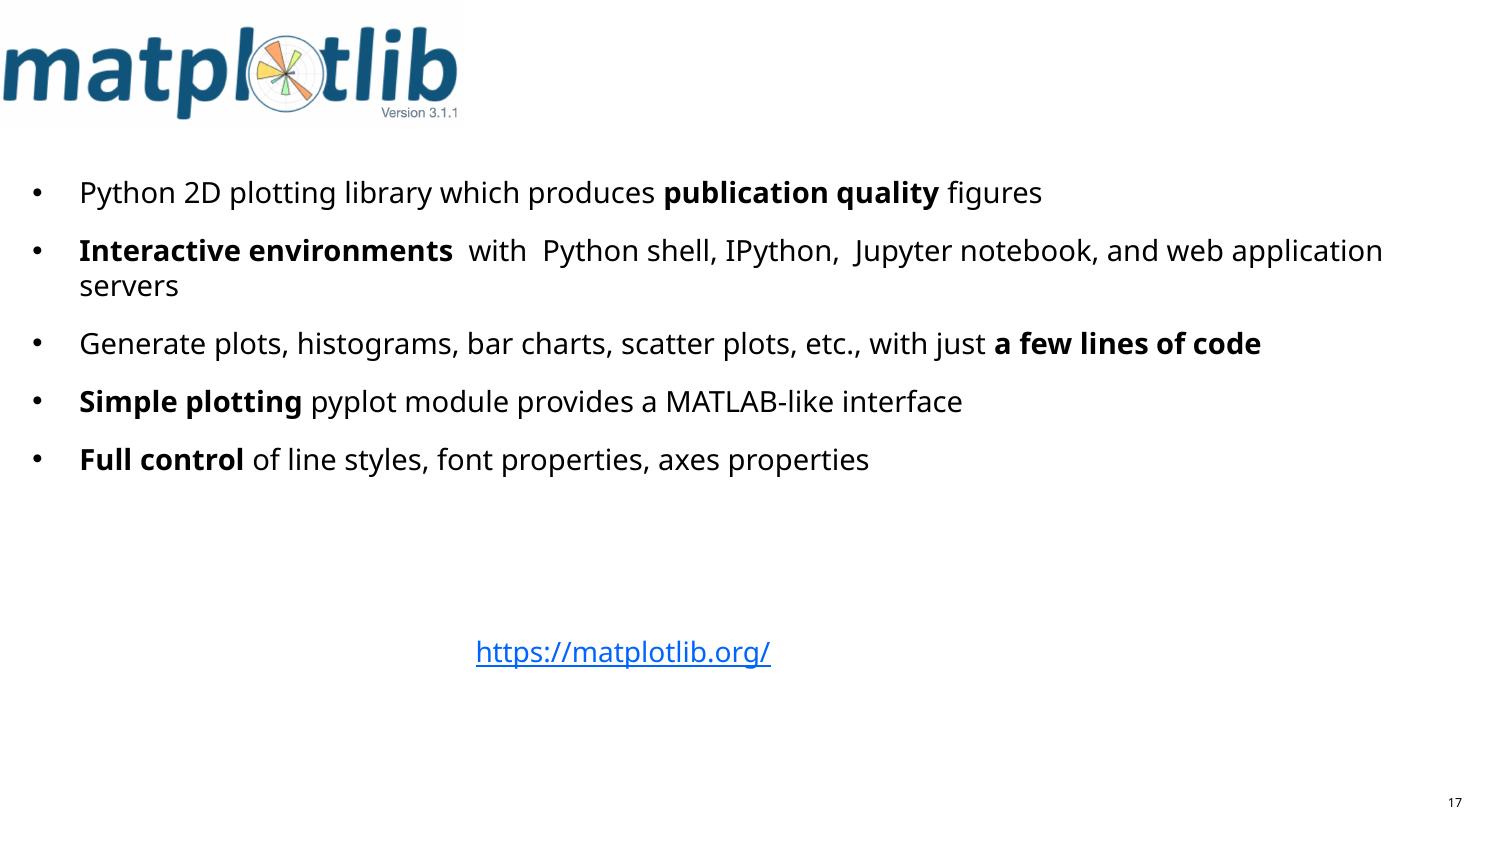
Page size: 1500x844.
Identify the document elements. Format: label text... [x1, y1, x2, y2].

text_box Python 2D plotting library which produces publication quality figures Interactive environments with Python shell, IPython, Jupyter notebook, and web application servers Generate plots, histograms, bar charts, scatter plots, etc., with just a few lines of code Simple plotting pyplot module provides a MATLAB-like interface Full control of line styles, font properties, axes properties [17, 167, 1449, 677]
text_box https://matplotlib.org/ [460, 627, 786, 681]
picture [0, 0, 465, 128]
slide_number 17 [1125, 791, 1463, 815]
